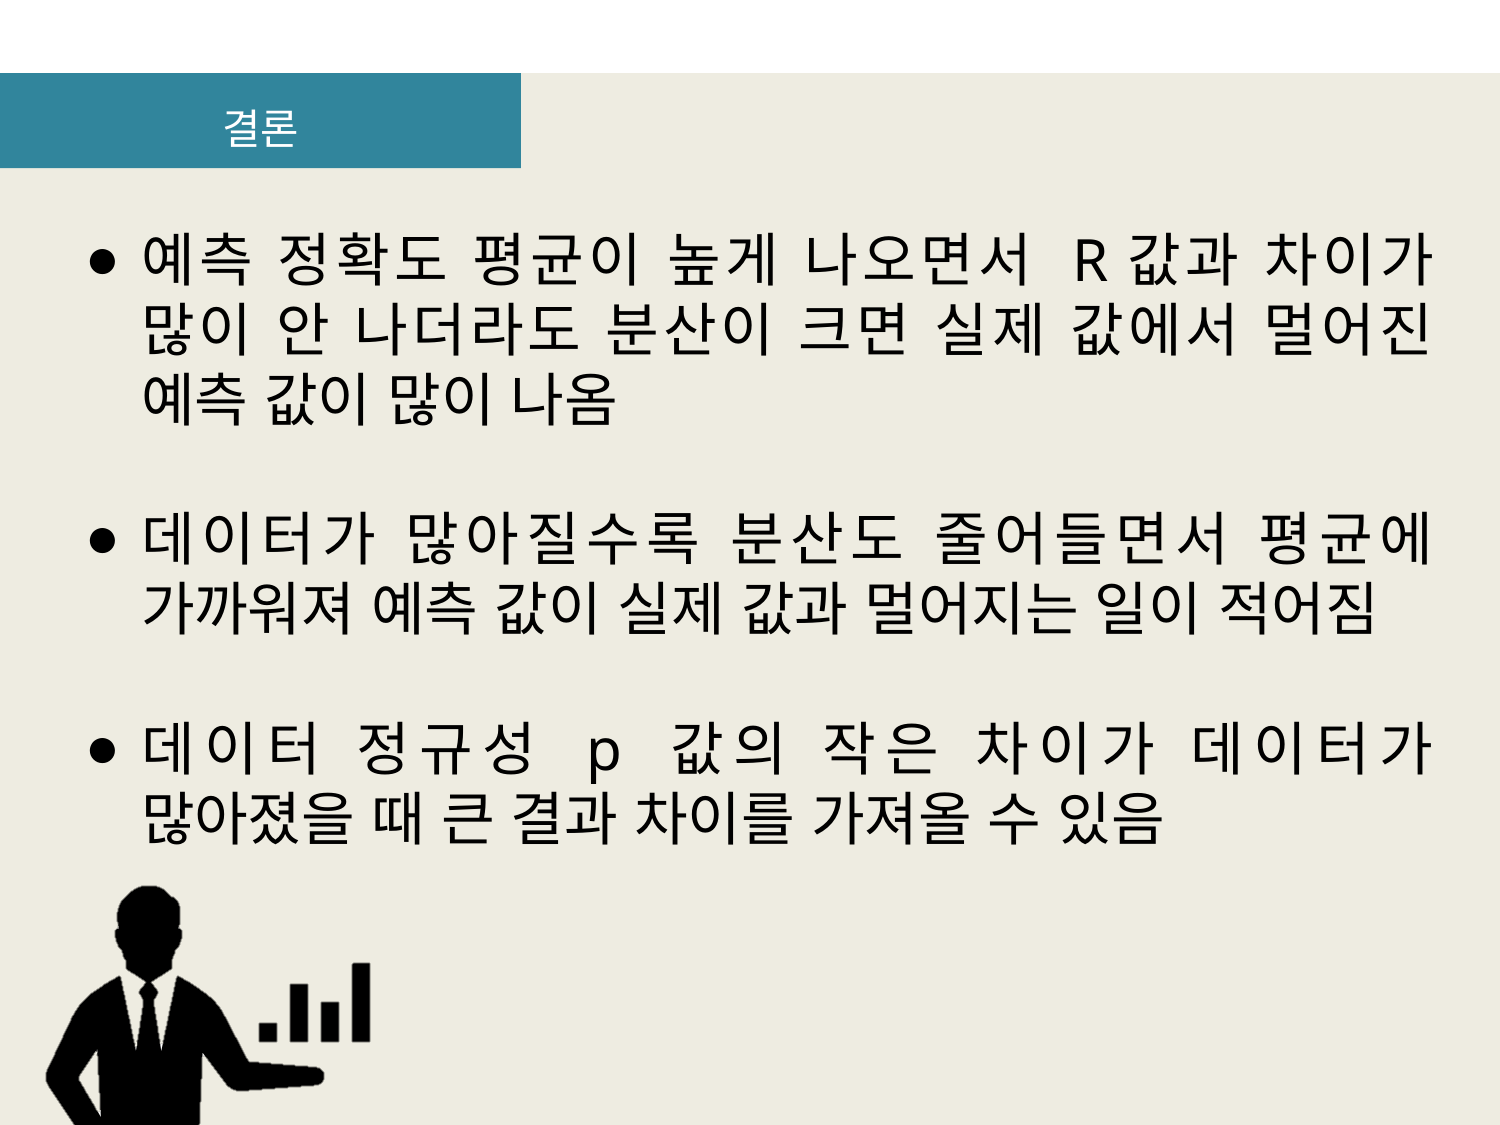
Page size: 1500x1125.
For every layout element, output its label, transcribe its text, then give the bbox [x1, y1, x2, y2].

text_box [0, 71, 1500, 1125]
list 예측 정확도 평균이 높게 나오면서 R값과 차이가 많이 안 나더라도 분산이 크면 실제 값에서 멀어진 예측 값이 많이 나옴 데이터가 많아질수록 분산도 줄어들면서 평균에 가까워져 예측 값이 실제 값과 멀어지는 일이 적어짐 데이터 정규성 p 값의 작은 차이가 데이터가 많아졌을 때 큰 결과 차이를 가져올 수 있음 [51, 208, 1449, 1035]
text_box 결론 [0, 73, 526, 169]
picture [3, 833, 373, 1125]
